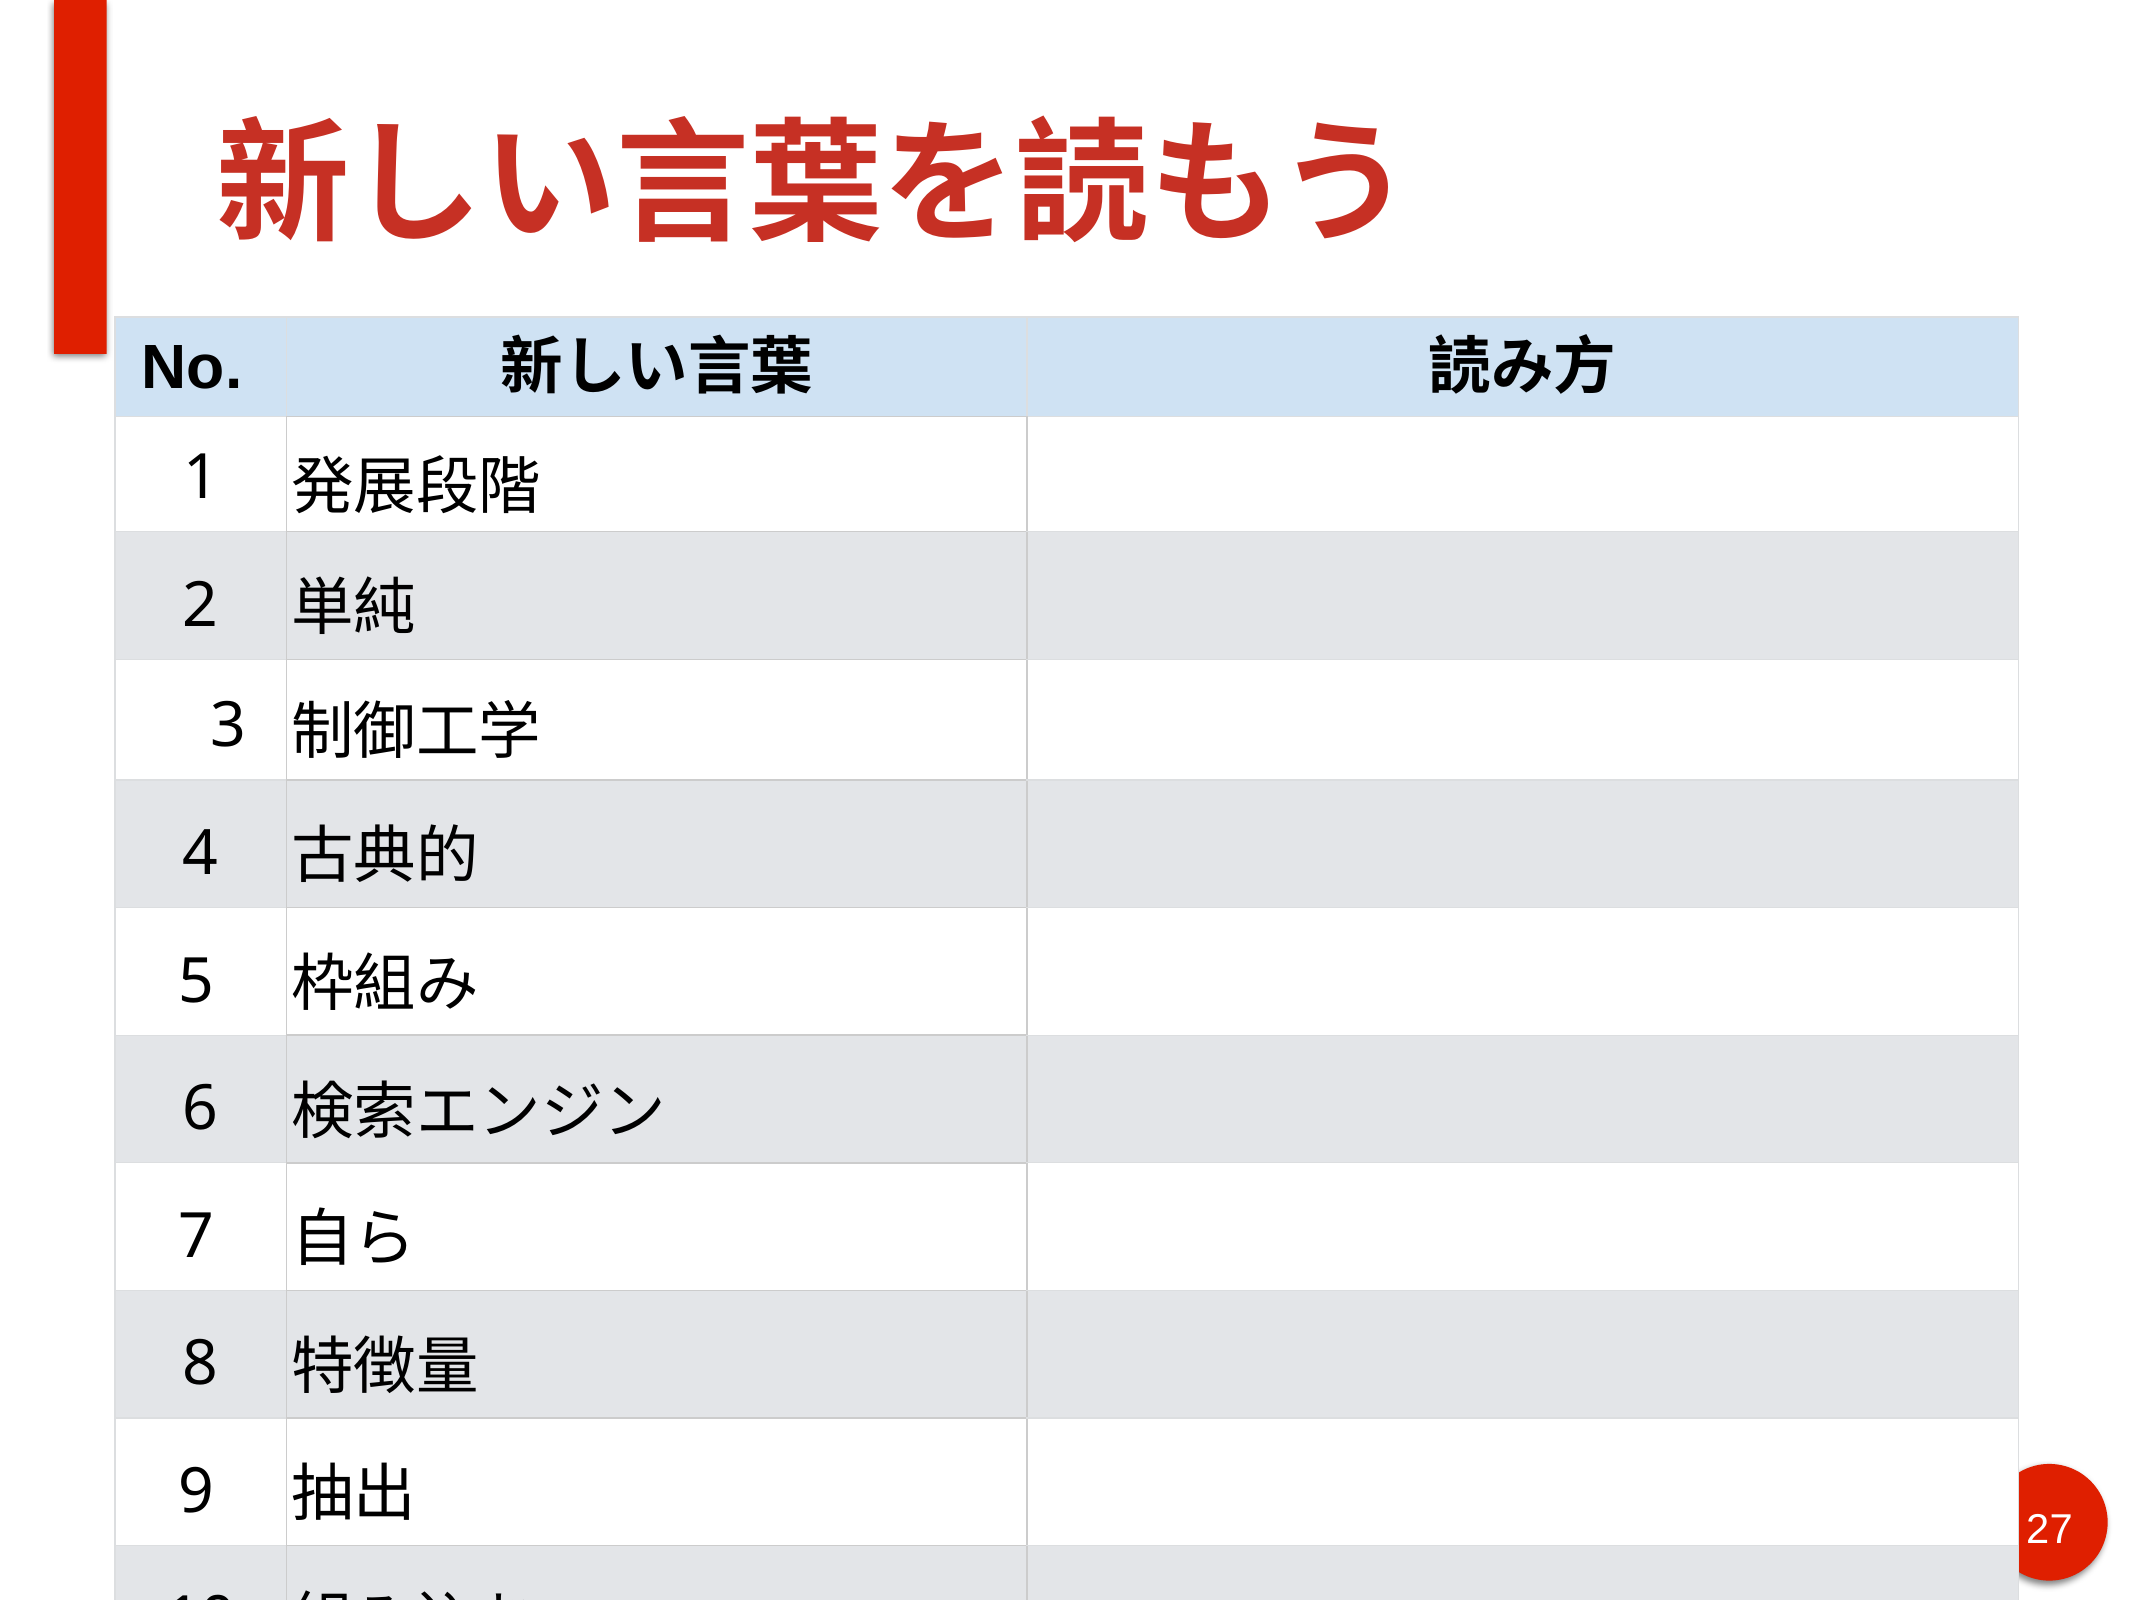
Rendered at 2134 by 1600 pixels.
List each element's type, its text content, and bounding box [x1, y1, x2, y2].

table_cell [1028, 1419, 2018, 1545]
table_cell 1 [116, 417, 286, 531]
table_cell [1028, 1291, 2018, 1417]
table_header No. [116, 318, 286, 416]
table_header 新しい言葉 [287, 318, 1026, 416]
table_cell 6 [116, 1036, 286, 1162]
table_cell [1028, 908, 2018, 1035]
table_cell 発展段階 [287, 417, 1026, 531]
table_cell 特徴量 [287, 1291, 1026, 1417]
table_cell 9 [116, 1419, 286, 1545]
table_cell [1028, 660, 2018, 779]
table_cell 枠組み [287, 908, 1026, 1034]
table_cell 10 [116, 1546, 286, 1600]
table_cell 単純 [287, 532, 1026, 659]
table_cell 4 [116, 781, 286, 907]
table_cell [1028, 781, 2018, 907]
slide_number 27 [2019, 1493, 2087, 1552]
table_cell 古典的 [287, 781, 1026, 907]
table_cell [1028, 1546, 2018, 1600]
table_cell [1028, 532, 2018, 659]
table_cell 3 [116, 660, 286, 779]
table_cell 8 [116, 1291, 286, 1417]
table_cell 組み込む [287, 1546, 1026, 1600]
table_cell 制御工学 [287, 660, 1026, 779]
table_cell 自ら [287, 1164, 1026, 1290]
title 新しい言葉を読もう [208, 18, 2030, 336]
table_cell [1028, 417, 2018, 531]
table_cell [1028, 1163, 2018, 1290]
table_cell 2 [116, 532, 286, 659]
table_cell [1028, 1036, 2018, 1162]
table_cell 検索エンジン [287, 1036, 1026, 1162]
table_header 読み方 [1028, 318, 2018, 416]
table_cell 5 [116, 908, 286, 1035]
table_cell 7 [116, 1163, 286, 1290]
table_cell 抽出 [287, 1419, 1026, 1545]
